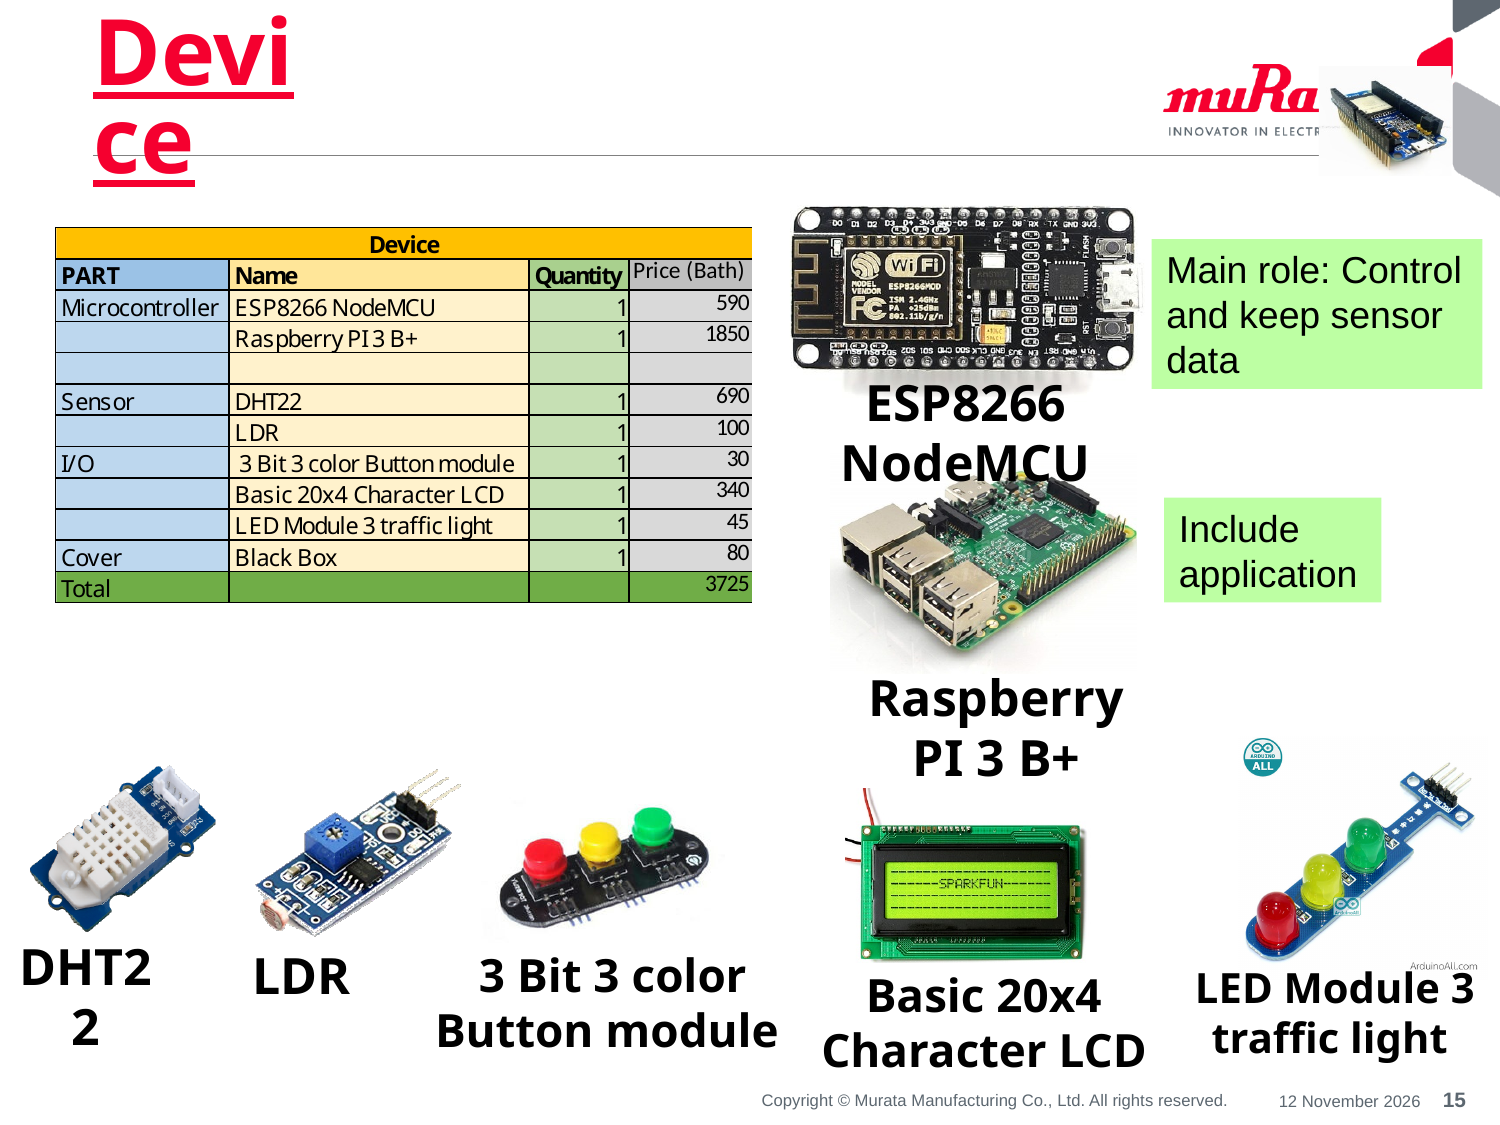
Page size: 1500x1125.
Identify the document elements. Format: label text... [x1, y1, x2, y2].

text_box Main role: Control and keep sensor data [1168, 239, 1483, 389]
text_box LDR [227, 965, 377, 1003]
text_box 3 Bit 3 color Button module [393, 938, 821, 1064]
title Device [92, 44, 314, 162]
picture [1238, 736, 1488, 980]
picture [762, 200, 1165, 402]
text_box LED Module 3 traffic light [1138, 952, 1500, 1078]
picture [474, 782, 735, 949]
picture [1163, 0, 1500, 208]
text_box ESP8266 NodeMCU [778, 410, 1154, 431]
text_box Raspberry PI 3 B+ [837, 657, 1156, 724]
text_box Basic 20x4 Character LCD [787, 957, 1181, 1084]
picture [844, 788, 1093, 963]
picture [830, 452, 1138, 674]
text_box DHT22 [1, 965, 170, 1002]
picture [54, 226, 754, 604]
picture [0, 738, 471, 970]
text_box Include application [1164, 497, 1382, 603]
